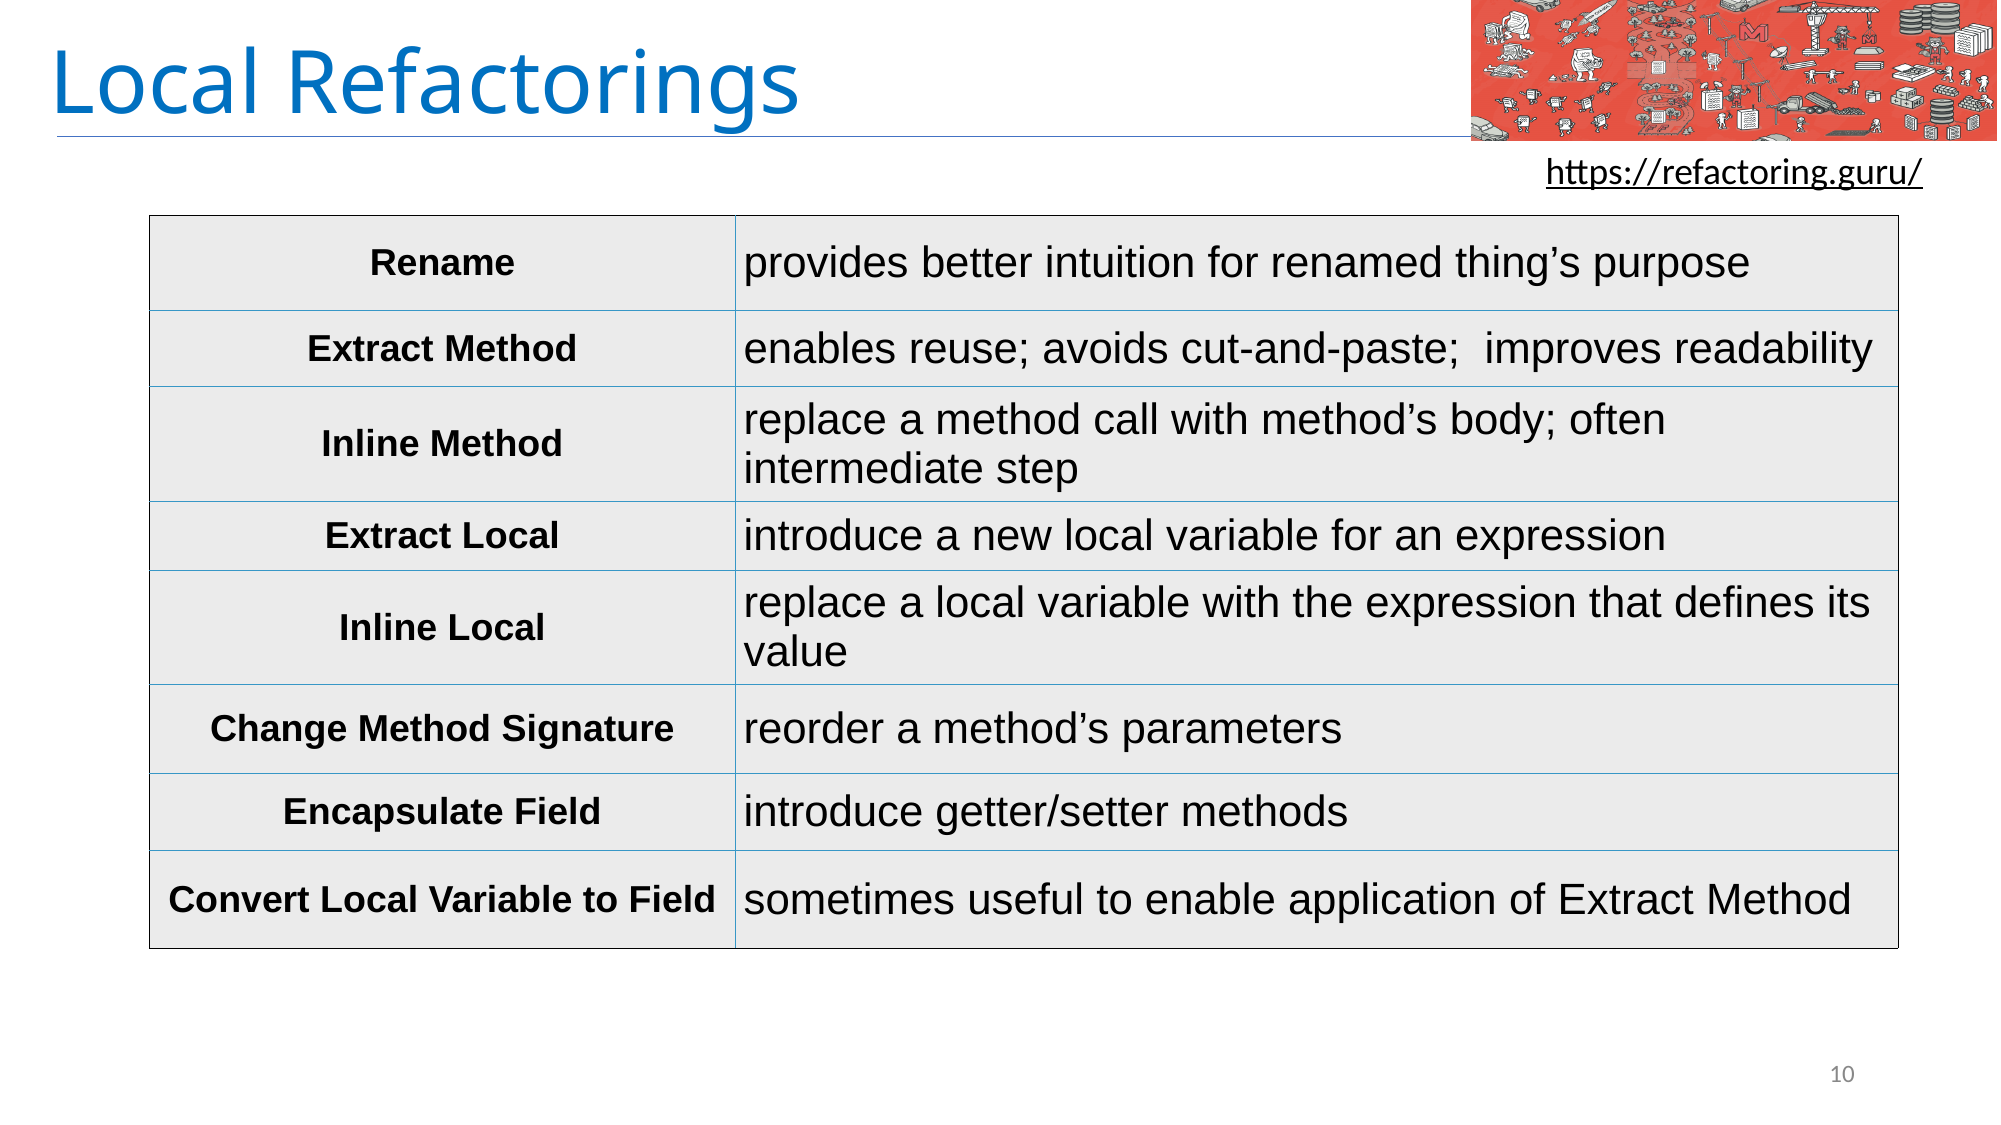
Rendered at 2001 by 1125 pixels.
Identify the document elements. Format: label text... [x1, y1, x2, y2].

table_cell Inline Method [150, 387, 735, 501]
table_cell replace a method call with method’s body; often intermediate step [736, 387, 1898, 501]
table_cell Inline Local [150, 571, 735, 684]
table_cell replace a local variable with the expression that defines its value [736, 571, 1898, 684]
table_cell Change Method Signature [150, 685, 735, 773]
table_cell introduce a new local variable for an expression [736, 502, 1898, 570]
table_cell enables reuse; avoids cut-and-paste; improves readability [736, 311, 1898, 386]
table_cell sometimes useful to enable application of Extract Method [736, 851, 1898, 948]
table_header provides better intuition for renamed thing’s purpose [736, 216, 1898, 310]
table_cell introduce getter/setter methods [736, 774, 1898, 850]
table_cell Extract Method [150, 311, 735, 386]
table_cell Convert Local Variable to Field [150, 851, 735, 948]
table_cell Extract Local [150, 502, 735, 570]
slide_number 10 [1819, 1051, 1863, 1094]
table_cell Encapsulate Field [150, 774, 735, 850]
table_cell reorder a method’s parameters [736, 685, 1898, 773]
text_box https://refactoring.guru/ [1533, 141, 1935, 199]
title Local Refactorings [41, 0, 1471, 141]
table_header Rename [150, 216, 735, 310]
picture [1471, 0, 1997, 141]
